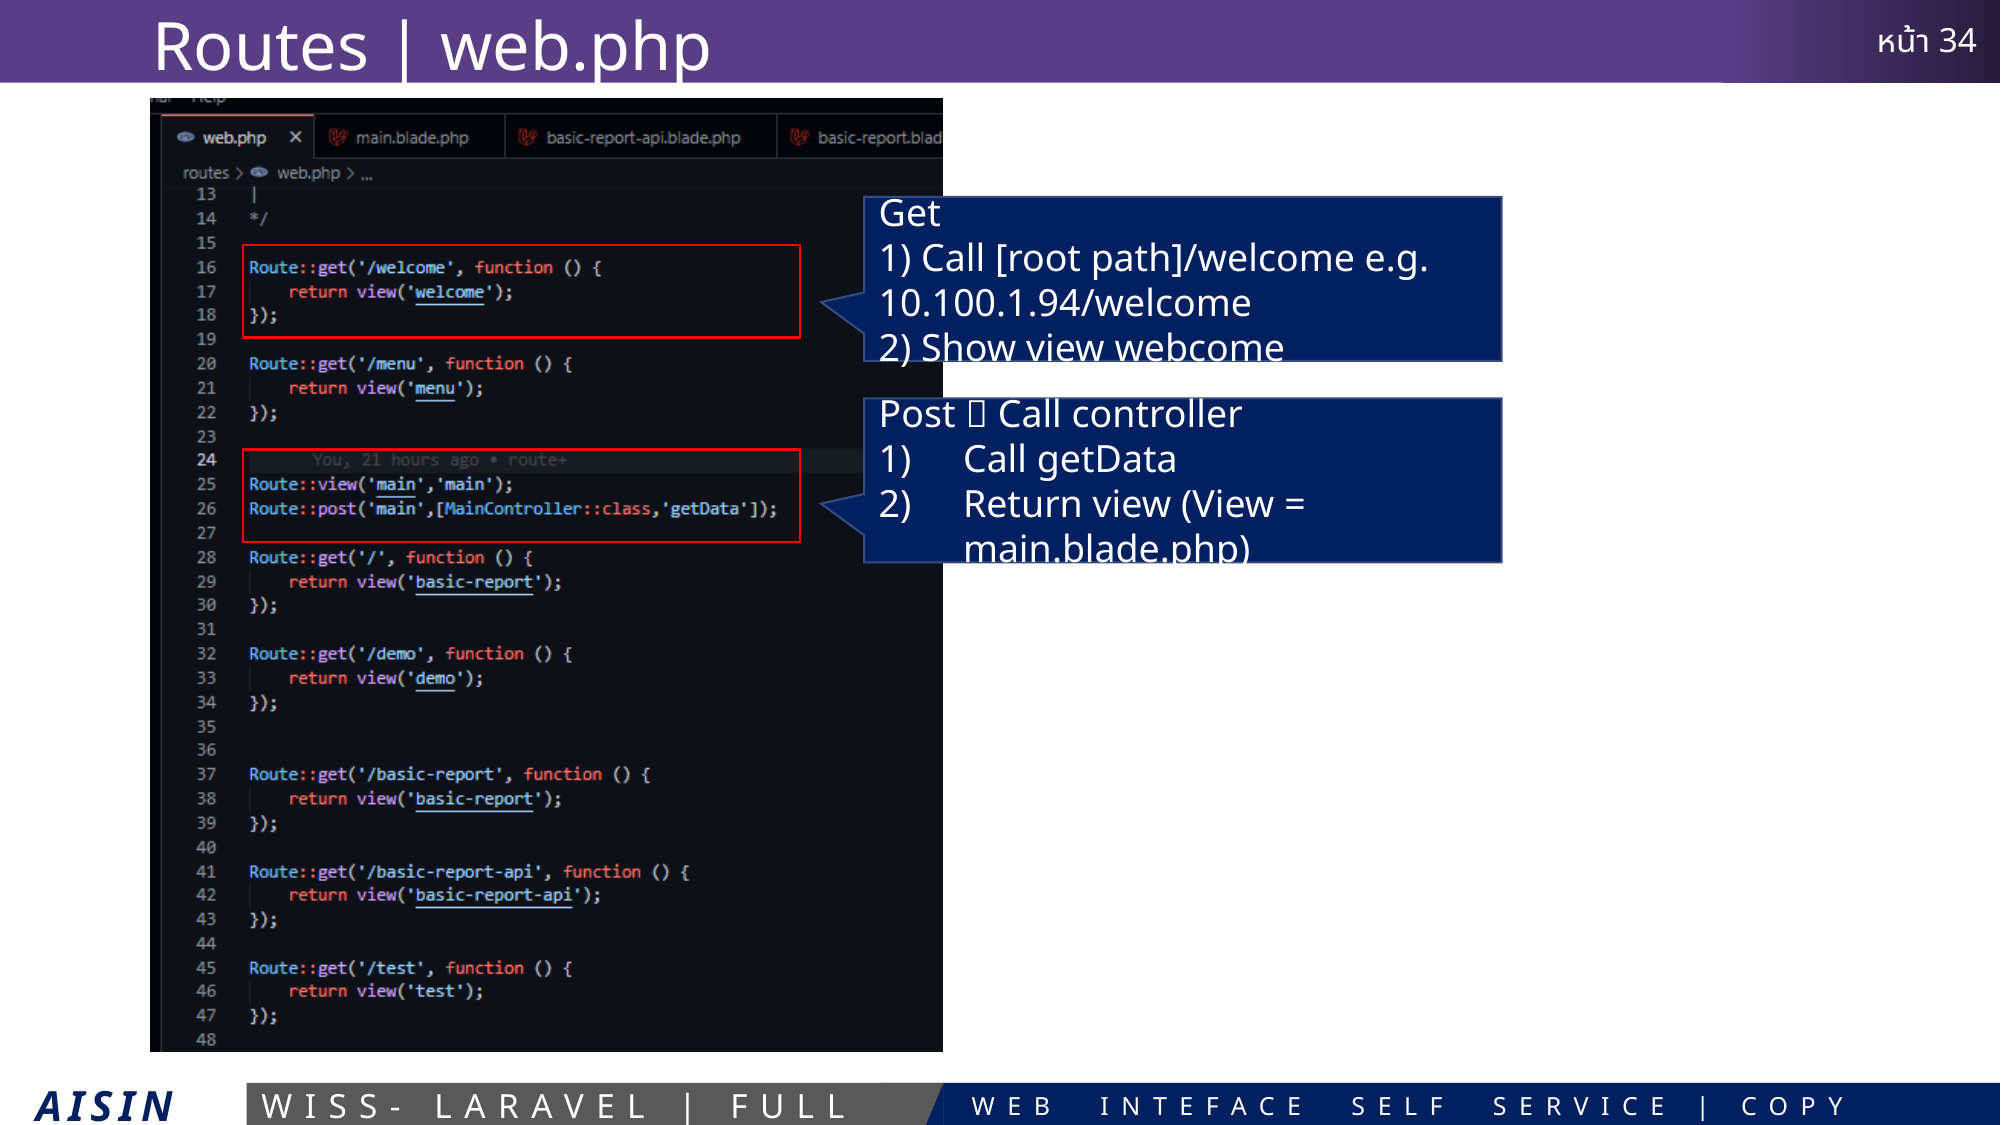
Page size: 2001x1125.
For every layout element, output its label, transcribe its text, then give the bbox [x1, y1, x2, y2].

text_box Post  Call controller Call getData Return view (View = main.blade.php) [943, 397, 1503, 564]
text_box Get 1) Call [root path]/welcome e.g. 10.100.1.94/welcome 2) Show view webcome [943, 195, 1503, 362]
title Routes | web.php [137, 0, 1863, 99]
picture [150, 98, 943, 1052]
